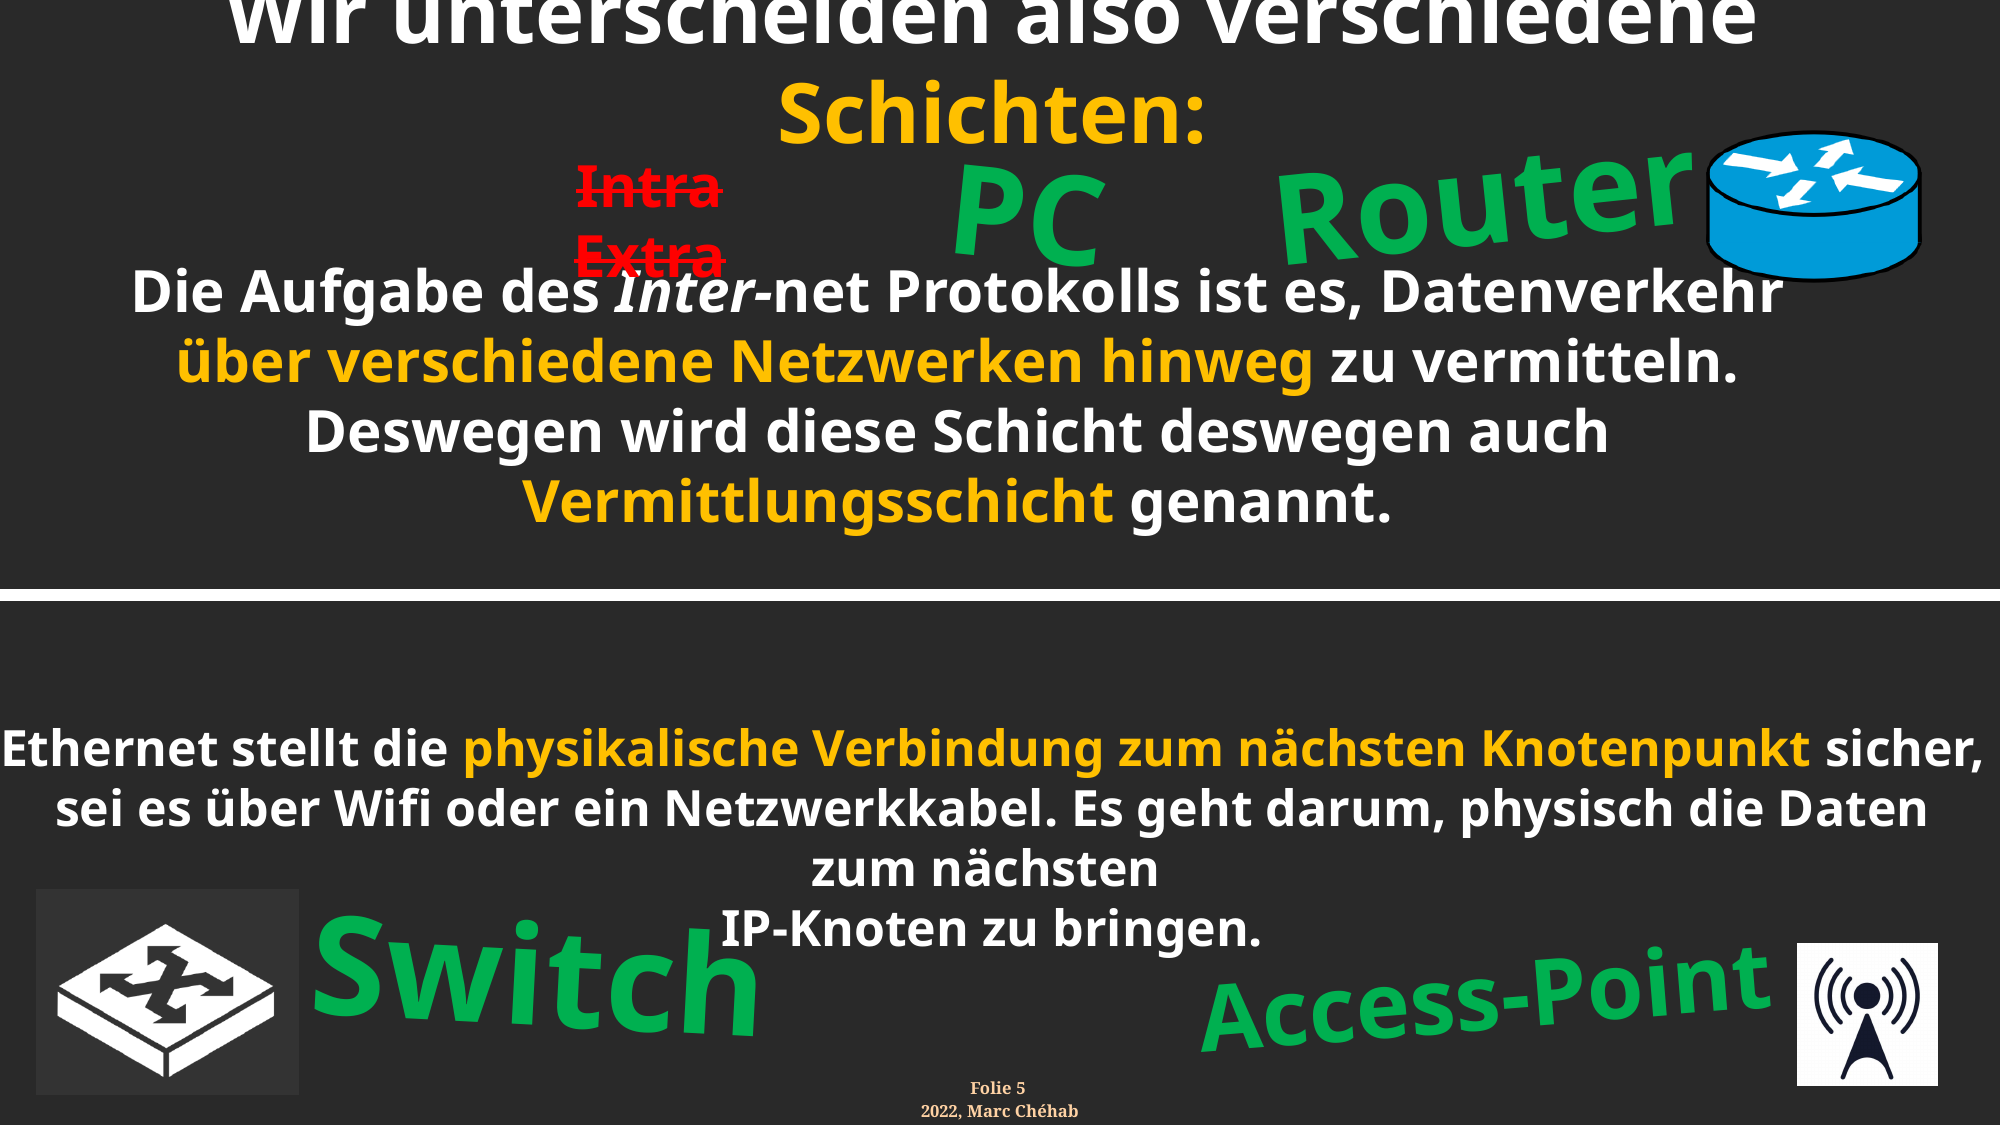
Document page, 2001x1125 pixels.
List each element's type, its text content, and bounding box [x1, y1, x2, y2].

text_box Die Aufgabe des Inter-net Protokolls ist es, Datenverkehr über verschiedene Netzwerken hinweg zu vermitteln. Deswegen wird diese Schicht deswegen auch Vermittlungsschicht genannt. [105, 291, 1825, 498]
text_box Intra Extra [525, 158, 790, 279]
text_box Router [1210, 118, 1622, 283]
text_box Access-Point [1169, 906, 1809, 1079]
text_box PC [842, 132, 1231, 292]
text_box Ethernet stellt die physikalische Verbindung zum nächsten Knotenpunkt sicher, sei es über Wifi oder ein Netzwerkkabel. Es geht darum, physisch die Daten zum nächsten IP-Knoten zu bringen. [0, 739, 2000, 935]
text_box Switch [274, 873, 828, 1069]
title Wir unterscheiden also verschiedene Schichten: [0, 0, 2000, 121]
picture [36, 889, 299, 1096]
picture [1796, 943, 1938, 1086]
picture [1627, 20, 2000, 393]
